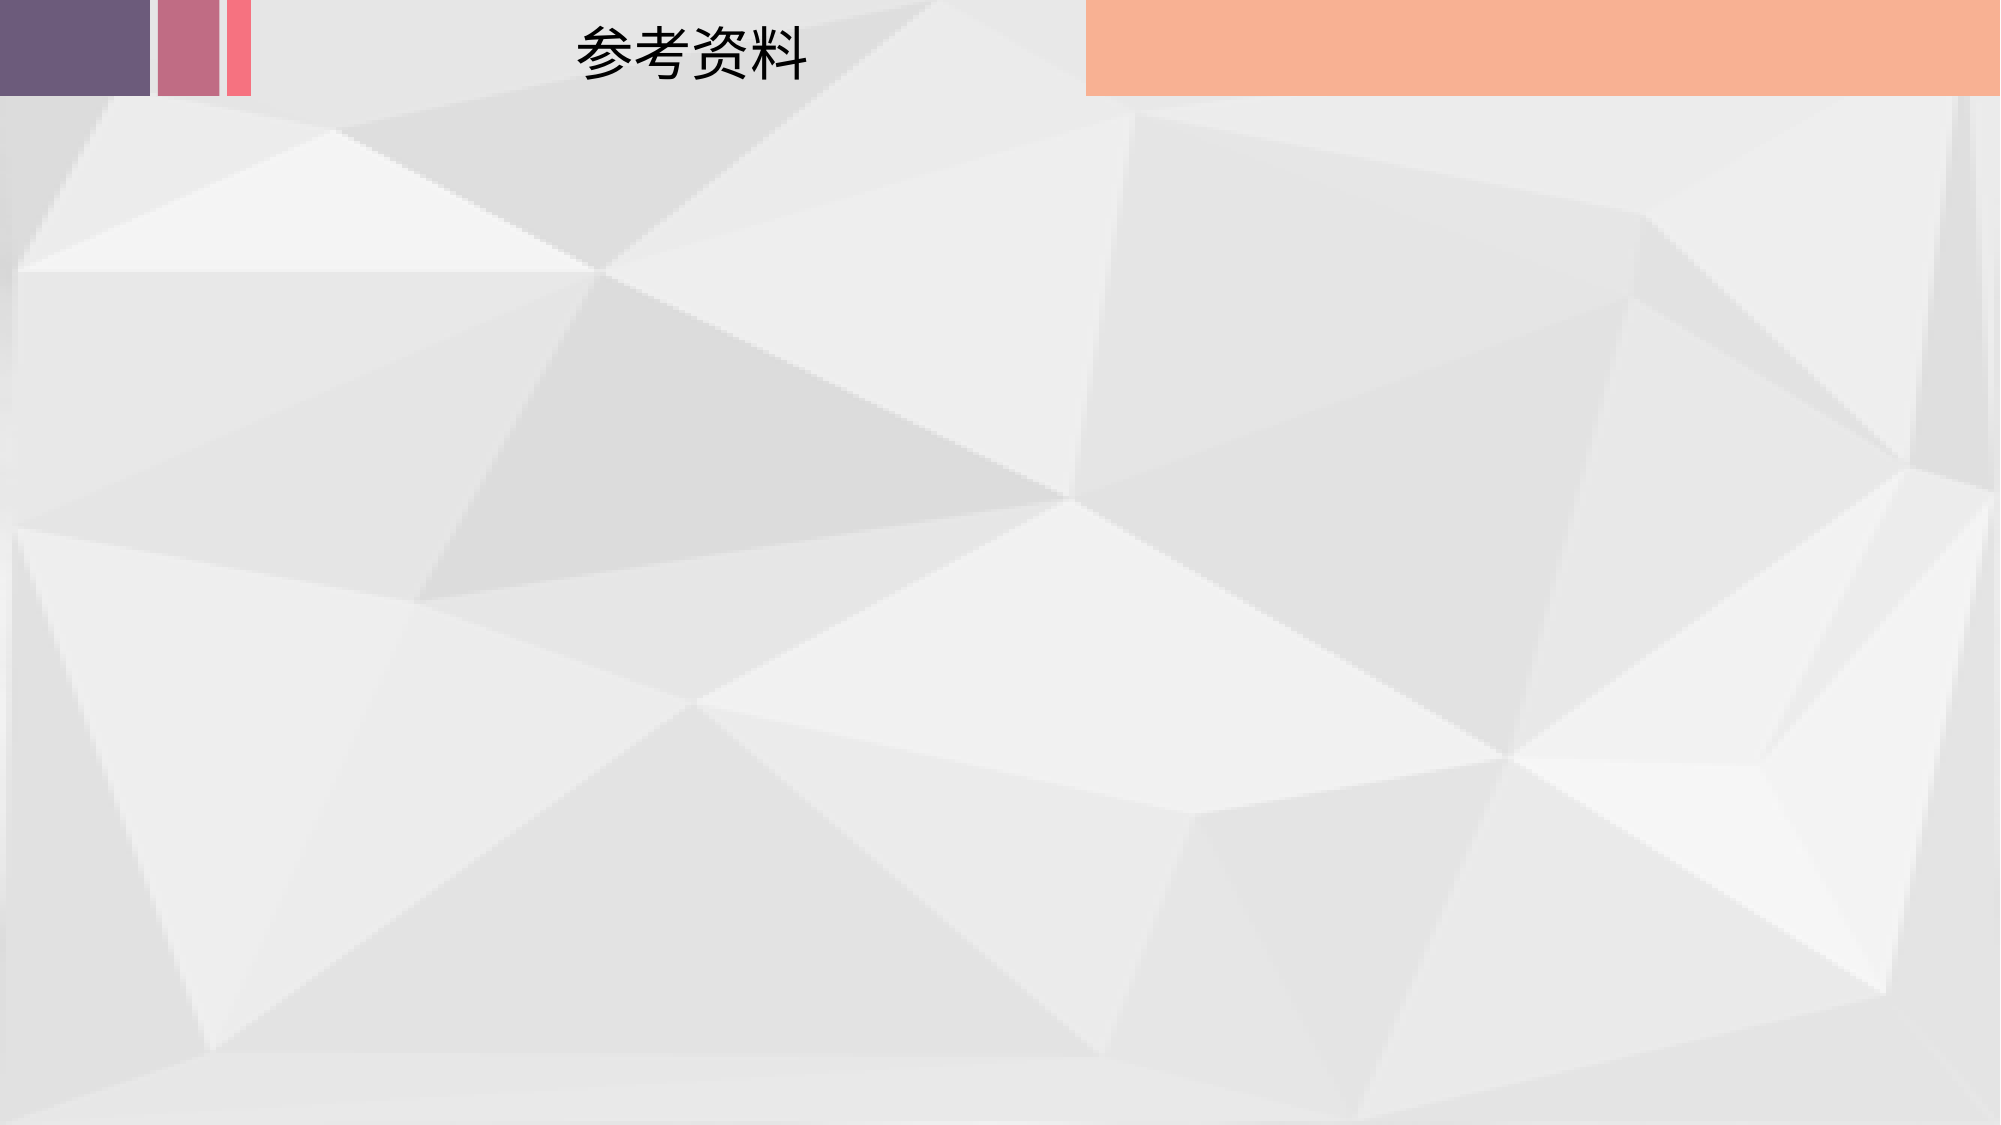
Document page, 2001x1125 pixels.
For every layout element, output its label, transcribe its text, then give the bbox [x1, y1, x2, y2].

picture [0, 0, 2001, 1125]
text_box [1086, 0, 2000, 96]
text_box 参考资料 [560, 9, 824, 95]
text_box [227, 0, 251, 96]
text_box [157, 0, 220, 96]
text_box [0, 0, 150, 96]
